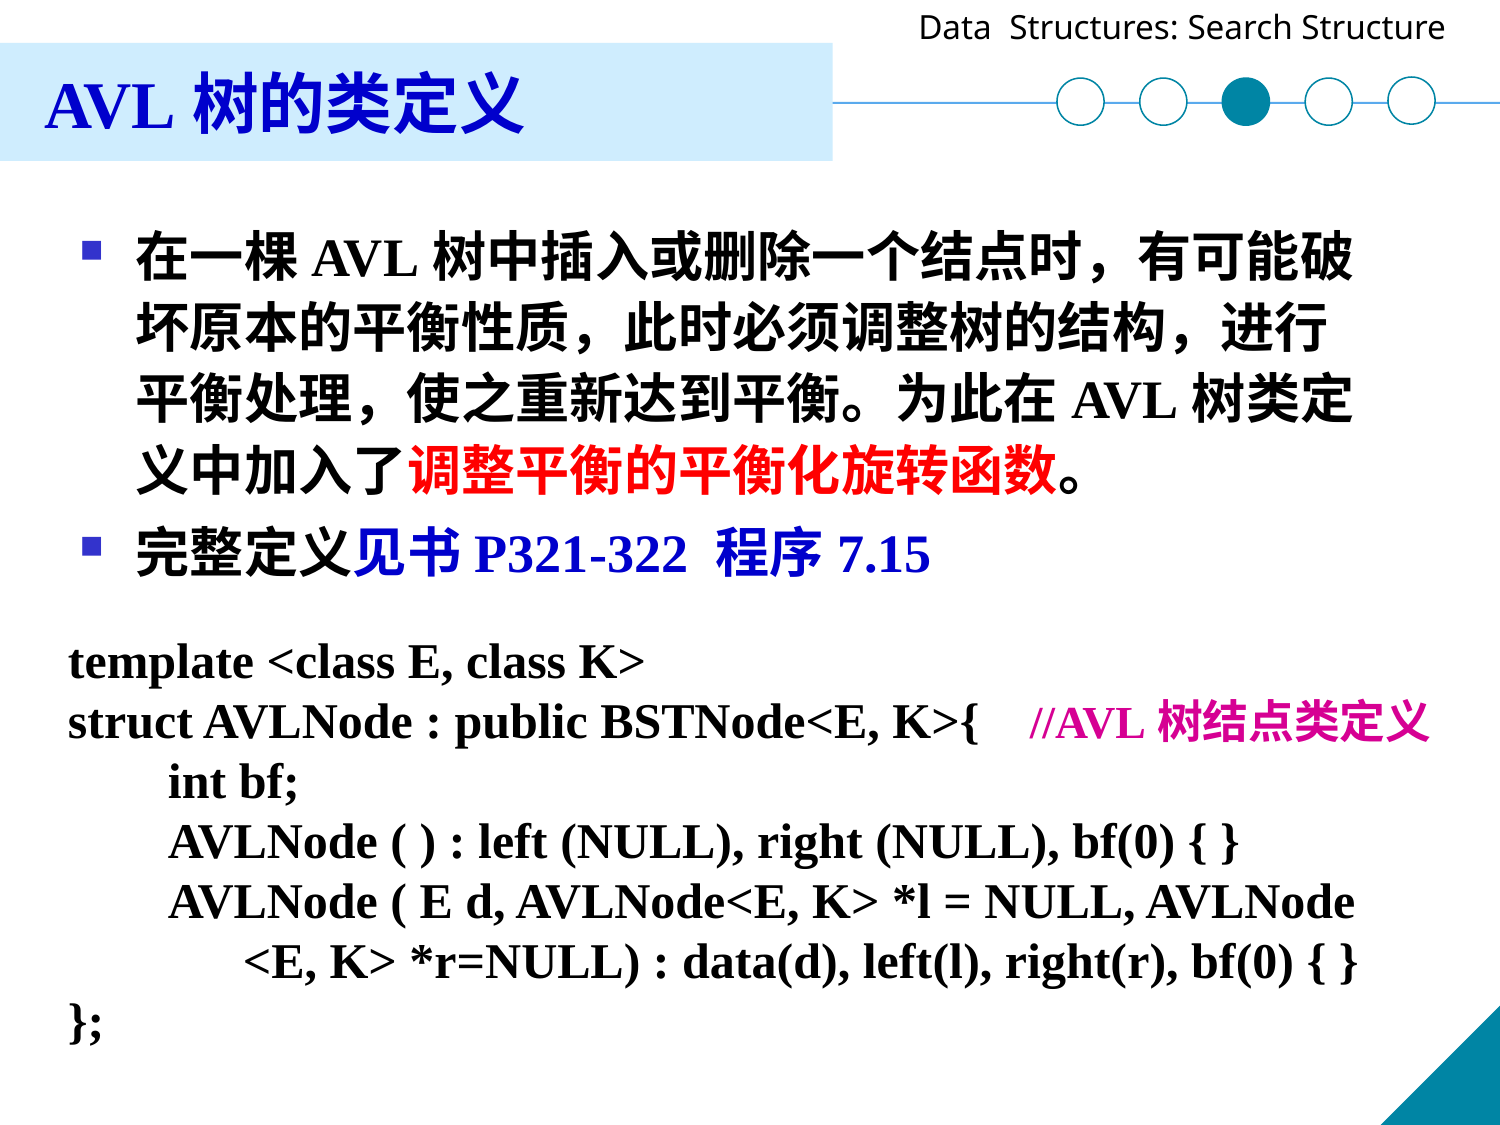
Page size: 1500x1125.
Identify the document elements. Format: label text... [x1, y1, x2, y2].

text_box AVL树的类定义 [29, 50, 774, 149]
text_box [1305, 78, 1353, 126]
text_box [1056, 78, 1105, 126]
text_box template <class E, class K> struct AVLNode : public BSTNode<E, K>{ //AVL树结点类定义 int bf; AVLNode ( ) : left (NULL), right (NULL), bf(0) { } AVLNode ( E d, AVLNode<E, K> *l = NULL, AVLNode <E, K> *r=NULL) : data(d), left(l), right(r), bf(0) { } }; [53, 621, 1459, 1057]
text_box 在一棵AVL树中插入或删除一个结点时，有可能破坏原本的平衡性质，此时必须调整树的结构，进行平衡处理，使之重新达到平衡。为此在AVL树类定义中加入了调整平衡的平衡化旋转函数。 完整定义见书P321-322 程序7.15 [64, 207, 1388, 645]
text_box [1387, 77, 1436, 125]
text_box [1139, 78, 1187, 126]
text_box [1222, 78, 1270, 126]
